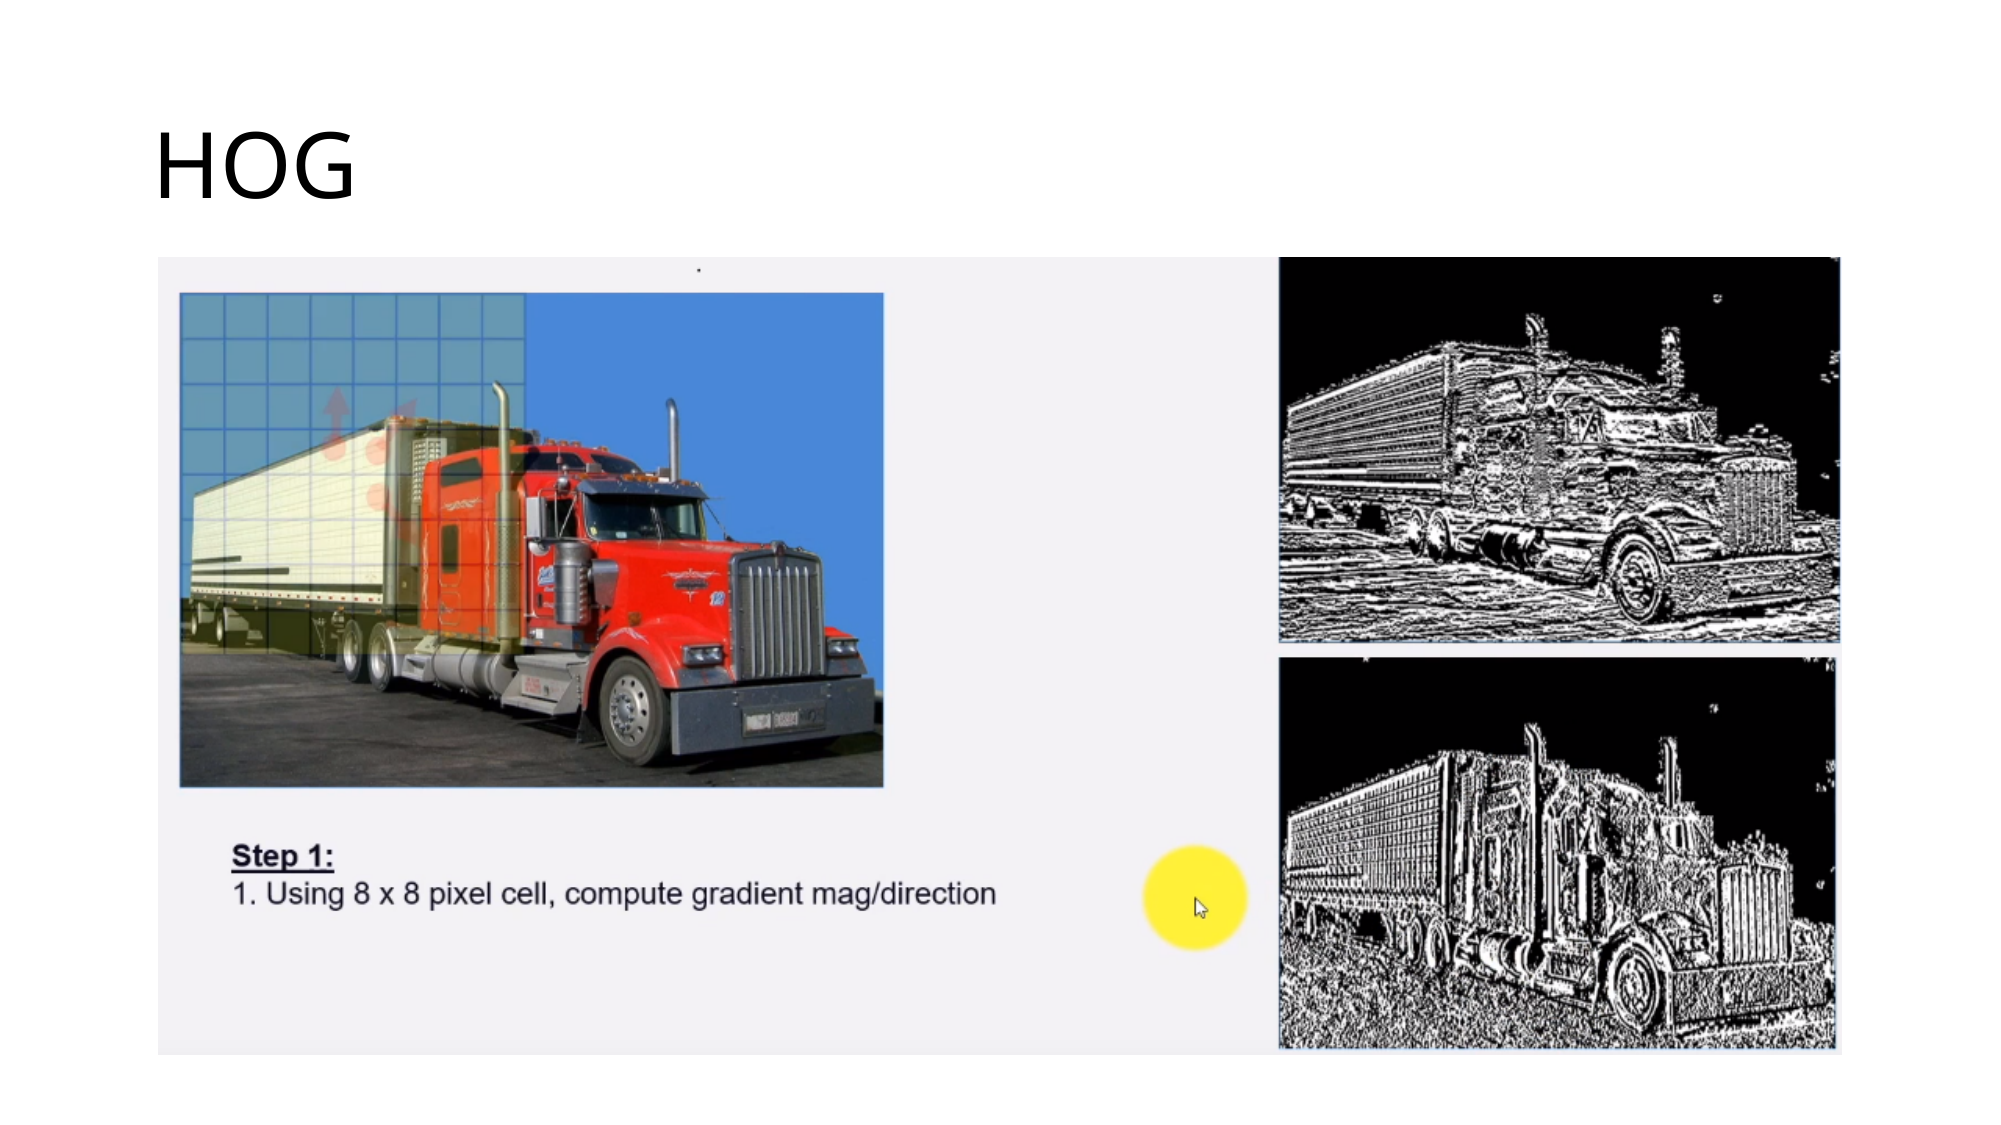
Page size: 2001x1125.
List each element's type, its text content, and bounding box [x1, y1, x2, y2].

title HOG [137, 59, 1863, 278]
picture [158, 257, 1842, 1055]
